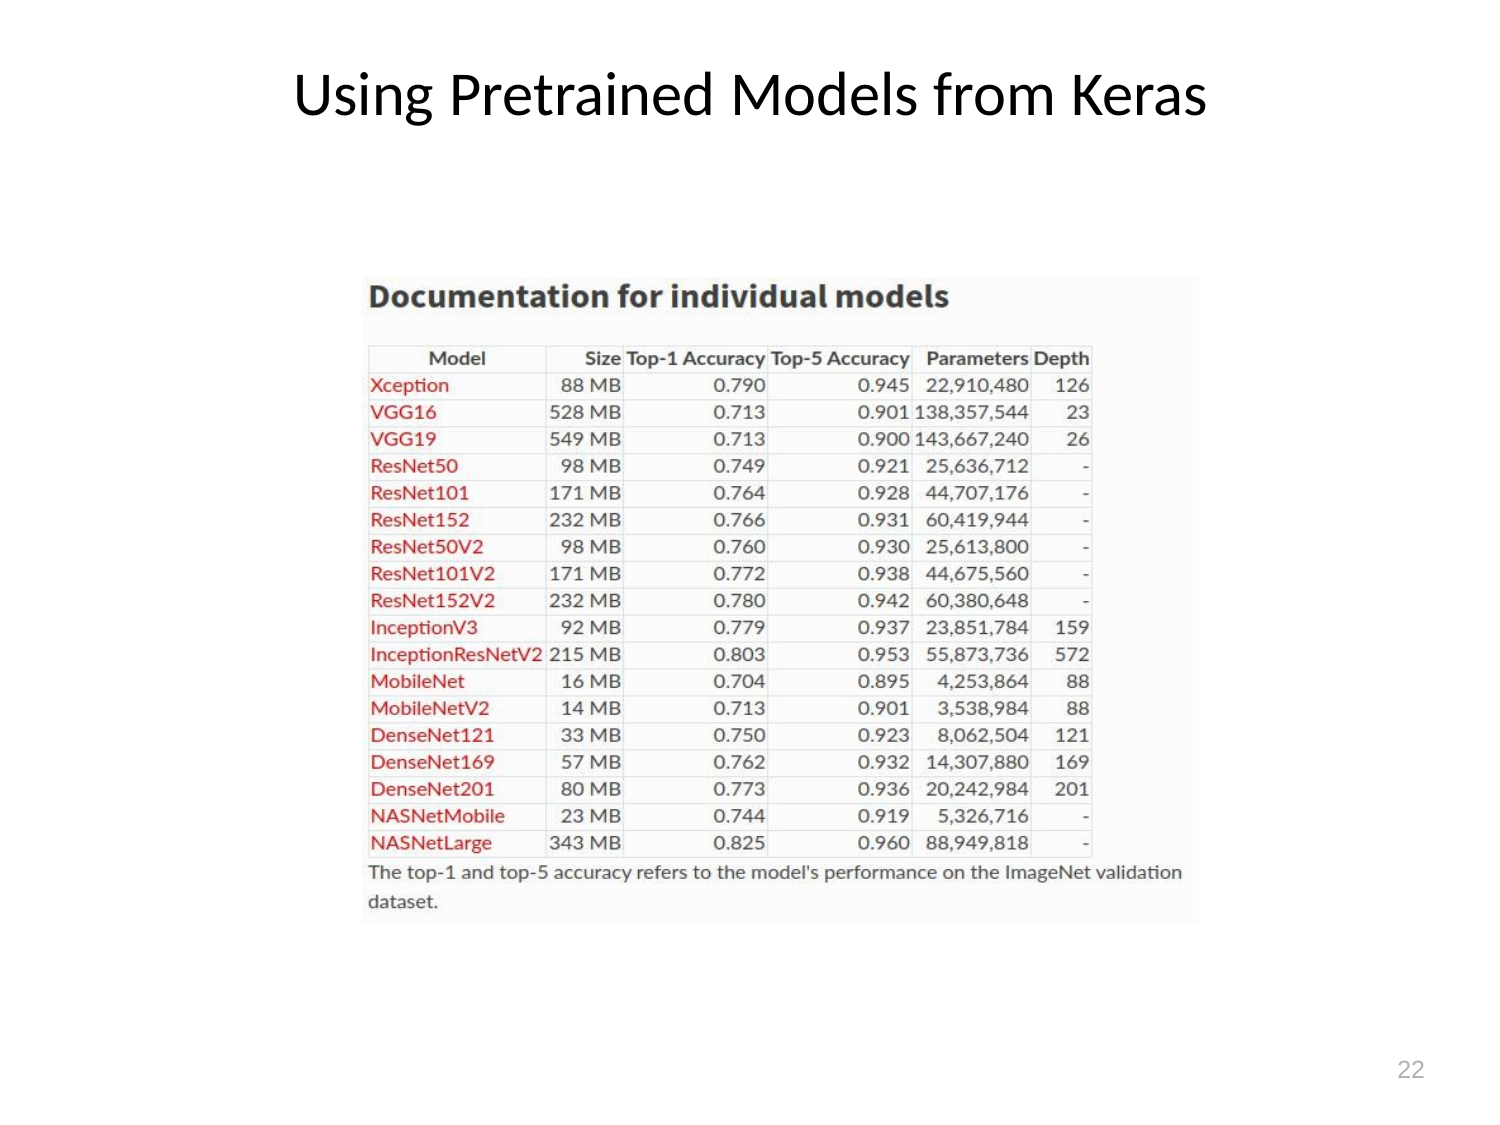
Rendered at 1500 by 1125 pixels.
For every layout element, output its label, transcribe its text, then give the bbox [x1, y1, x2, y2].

slide_number 22 [1074, 746, 1425, 1125]
picture [362, 276, 1199, 923]
title Using Pretrained Models from Keras [228, 0, 1272, 185]
